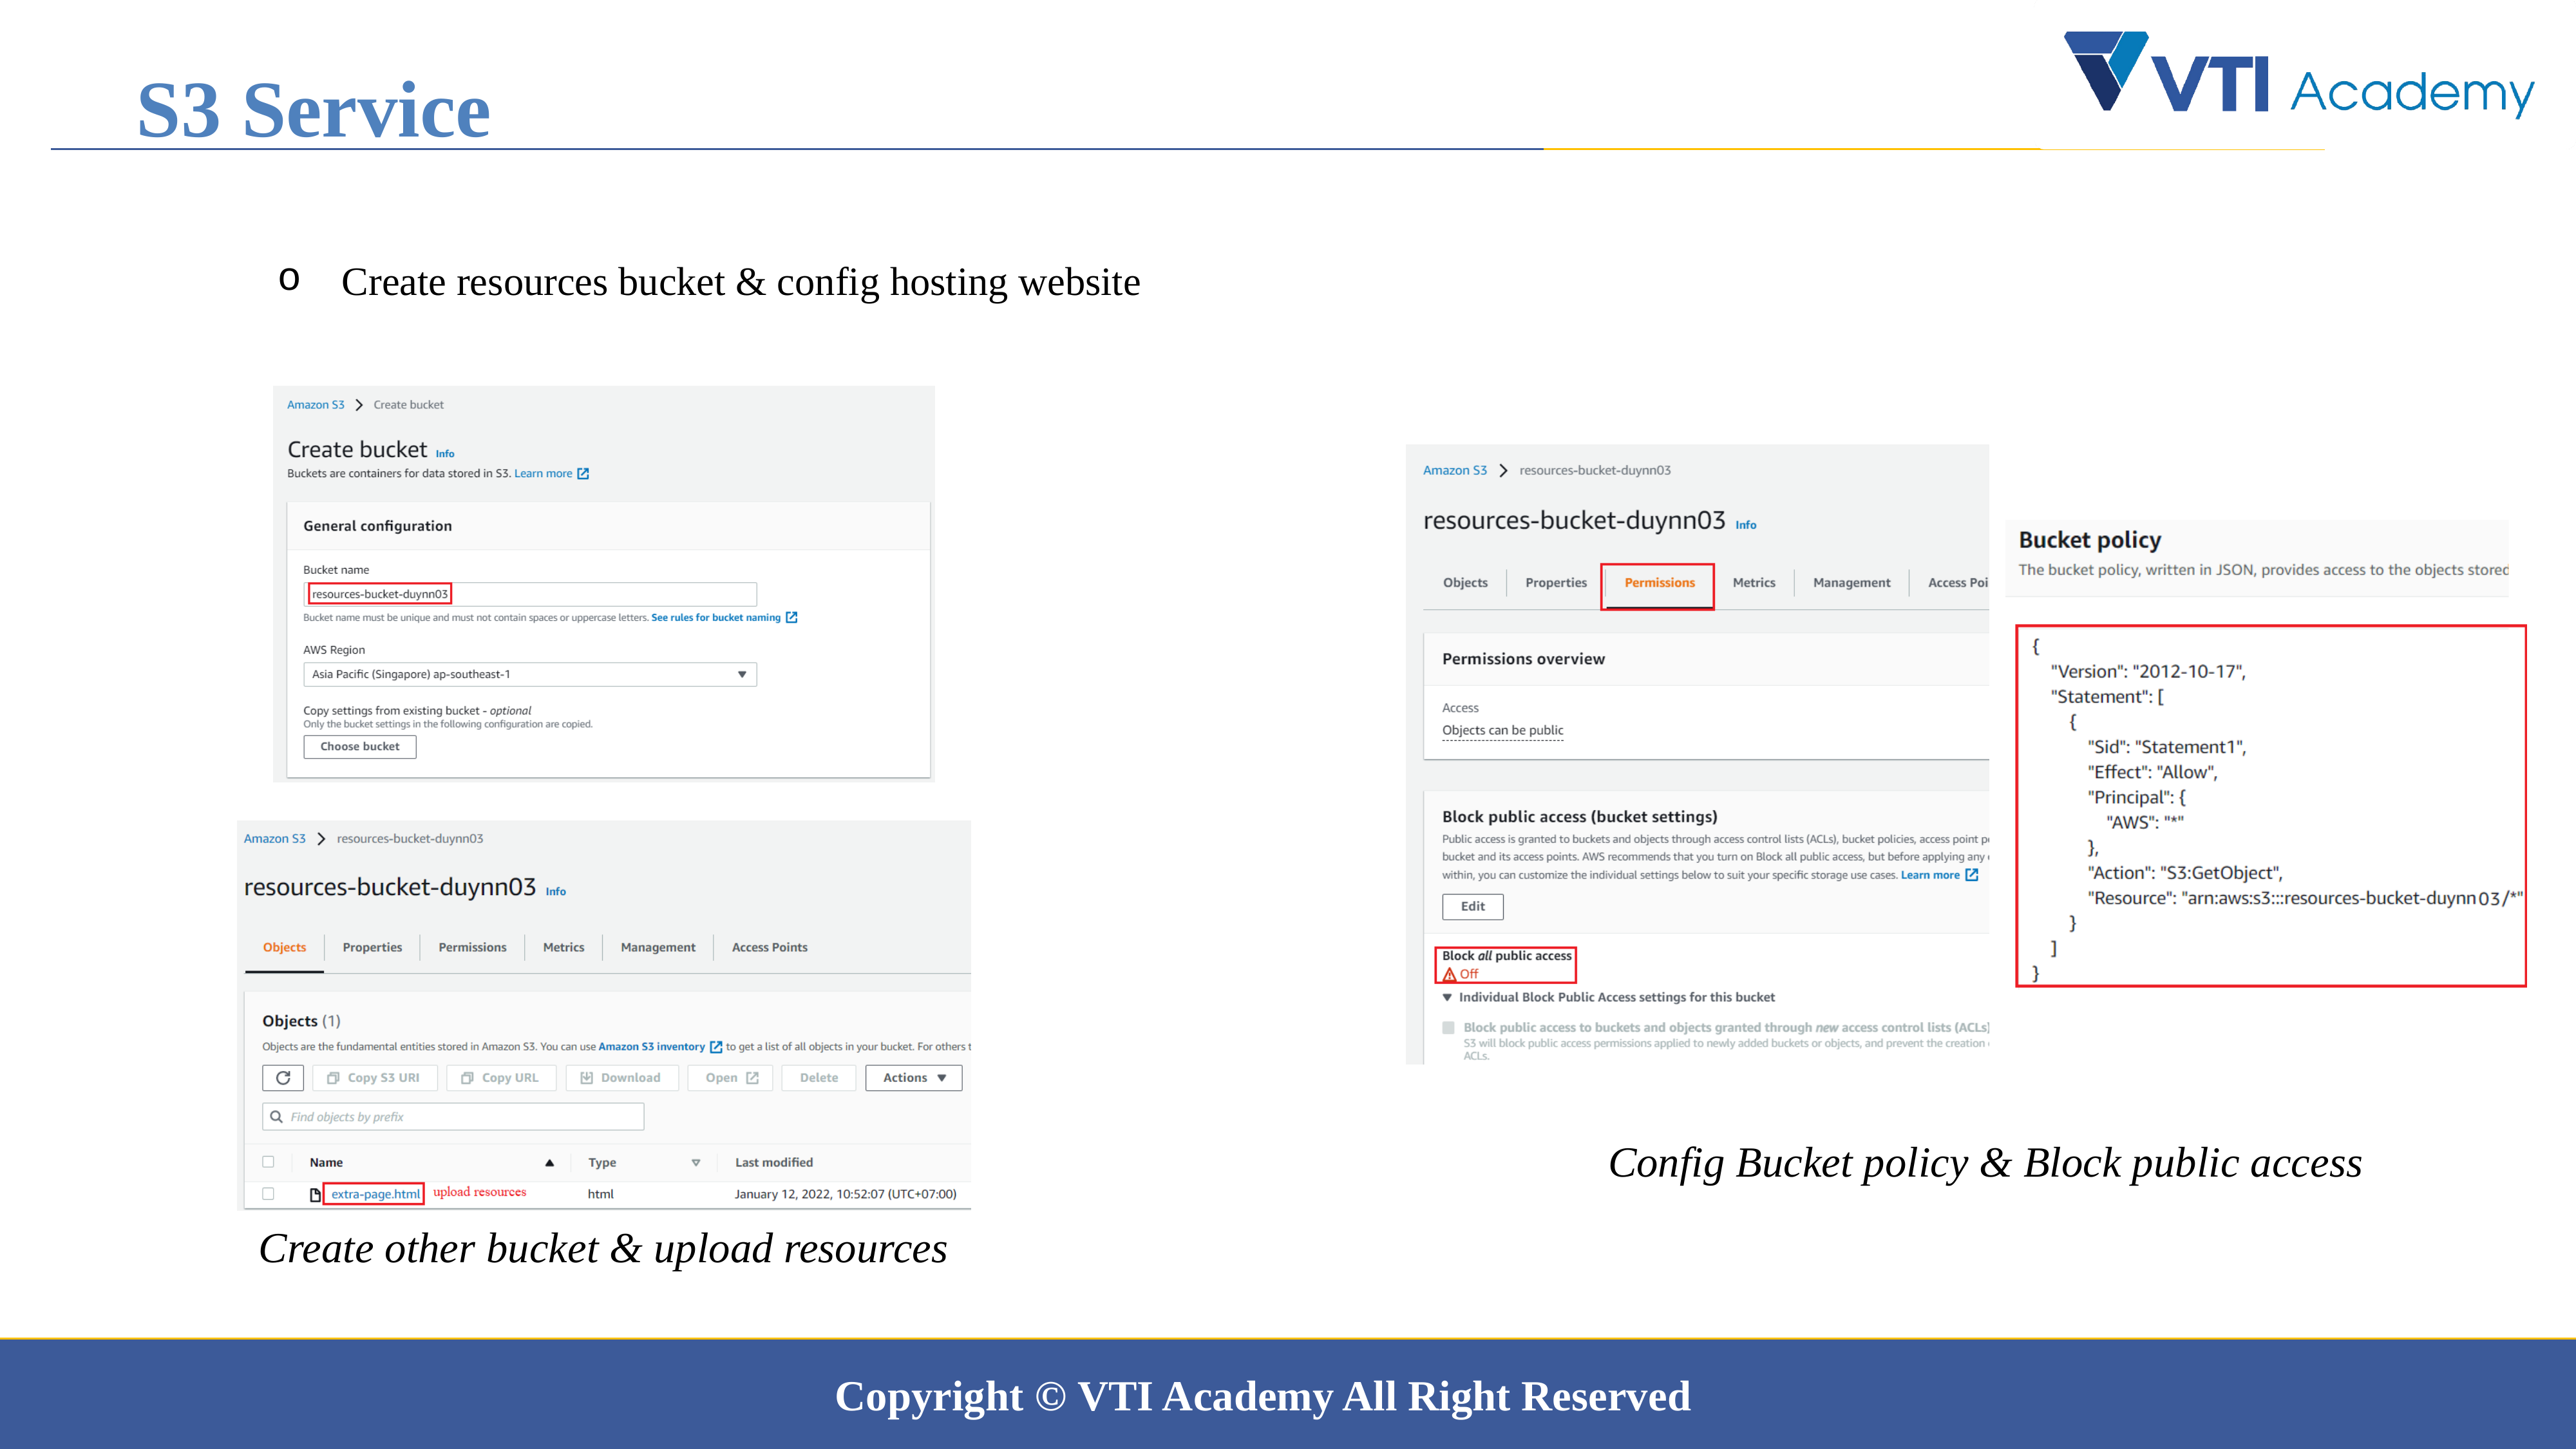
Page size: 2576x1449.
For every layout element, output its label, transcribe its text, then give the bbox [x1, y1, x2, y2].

picture [1405, 444, 1989, 1065]
picture [2005, 519, 2527, 990]
text_box Create resources bucket & config hosting website [126, 250, 1207, 336]
text_box S3 Service [126, 60, 640, 149]
text_box Create other bucket & upload resources [211, 1215, 996, 1276]
text_box Config Bucket policy & Block public access [1564, 1129, 2408, 1191]
picture [2034, 0, 2576, 149]
picture [273, 386, 935, 782]
picture [236, 820, 972, 1211]
